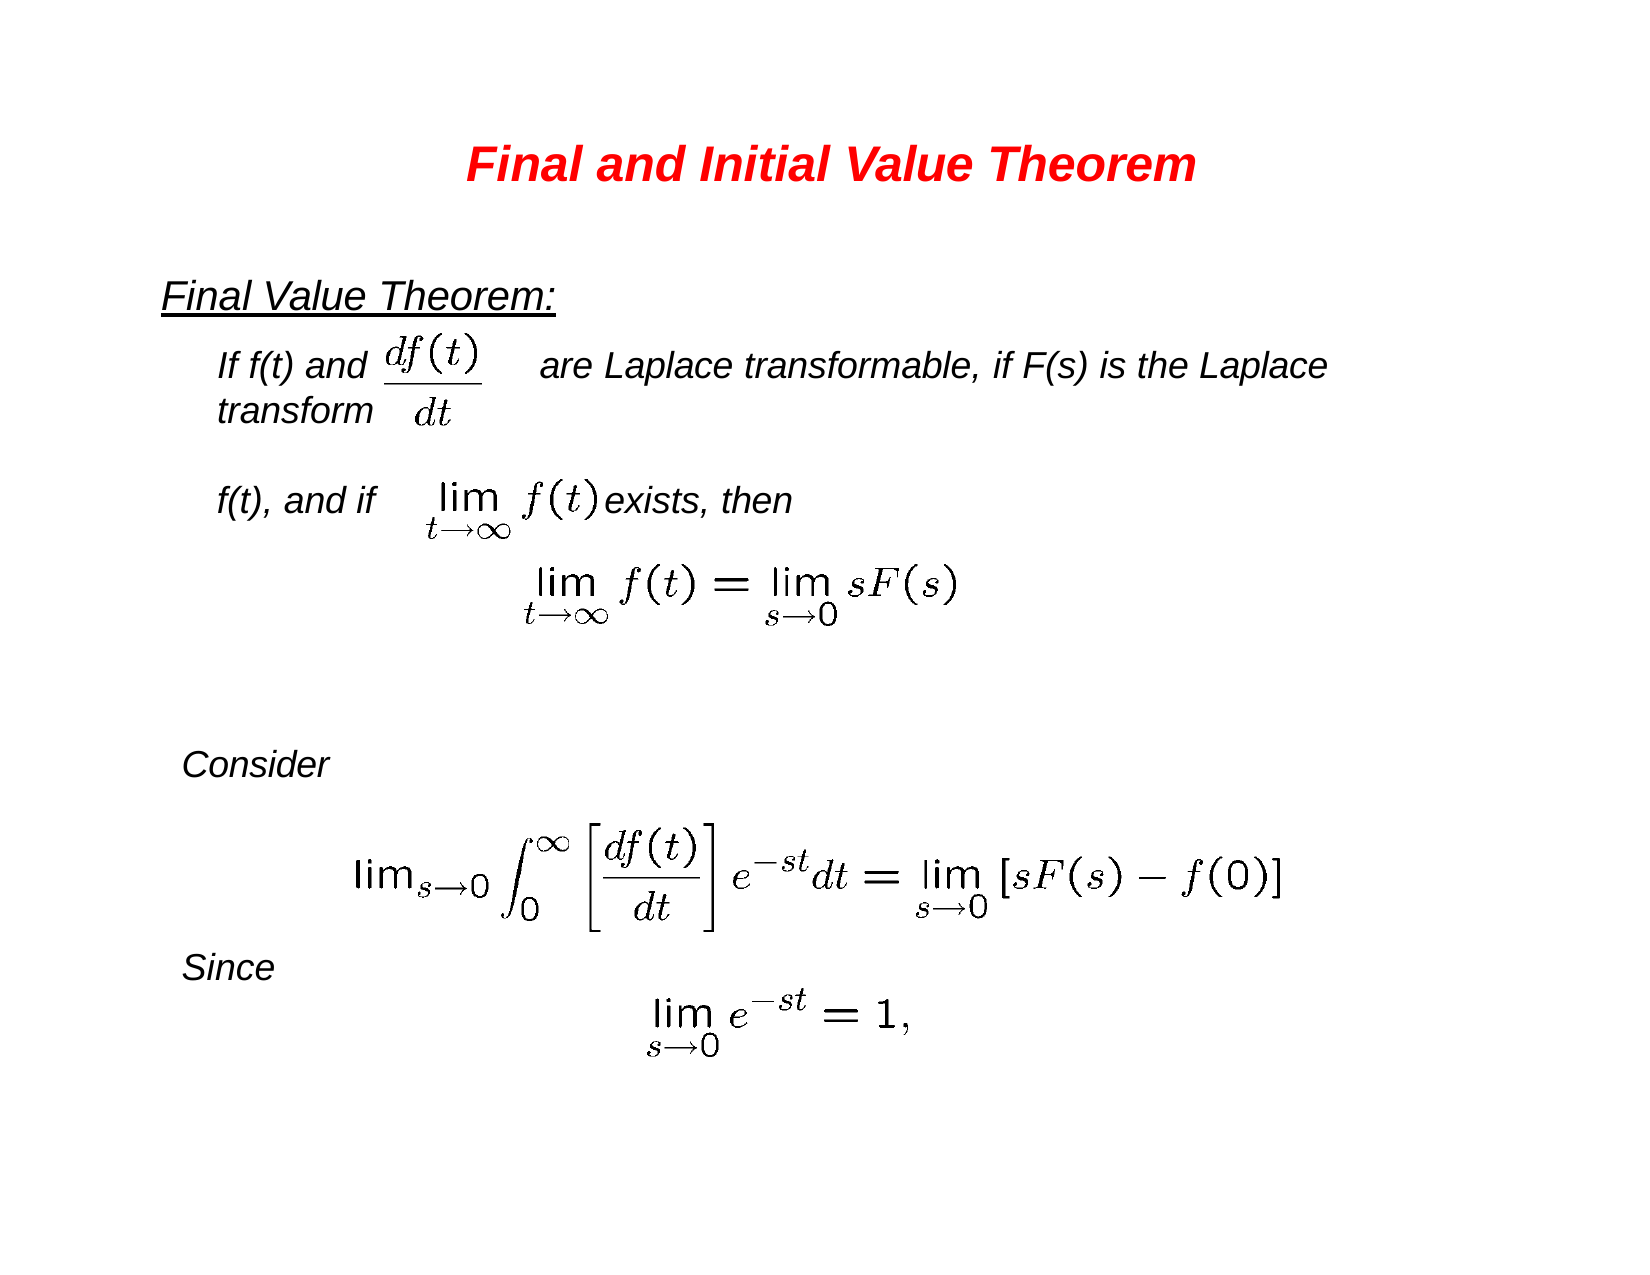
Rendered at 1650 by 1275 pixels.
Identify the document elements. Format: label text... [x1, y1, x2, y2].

text_box Consider [179, 737, 334, 785]
picture [355, 823, 1281, 932]
picture [382, 331, 483, 426]
title Final and Initial Value Theorem [463, 129, 1202, 241]
picture [426, 478, 598, 539]
picture [647, 987, 908, 1057]
text_box Final Value Theorem: If f(t) and are Laplace transformable, if F(s) is the Laplace transform of [158, 241, 1488, 432]
text_box f(t), and if [214, 474, 378, 522]
picture [524, 564, 956, 627]
text_box Since [179, 940, 278, 988]
text_box exists, then [602, 474, 797, 522]
